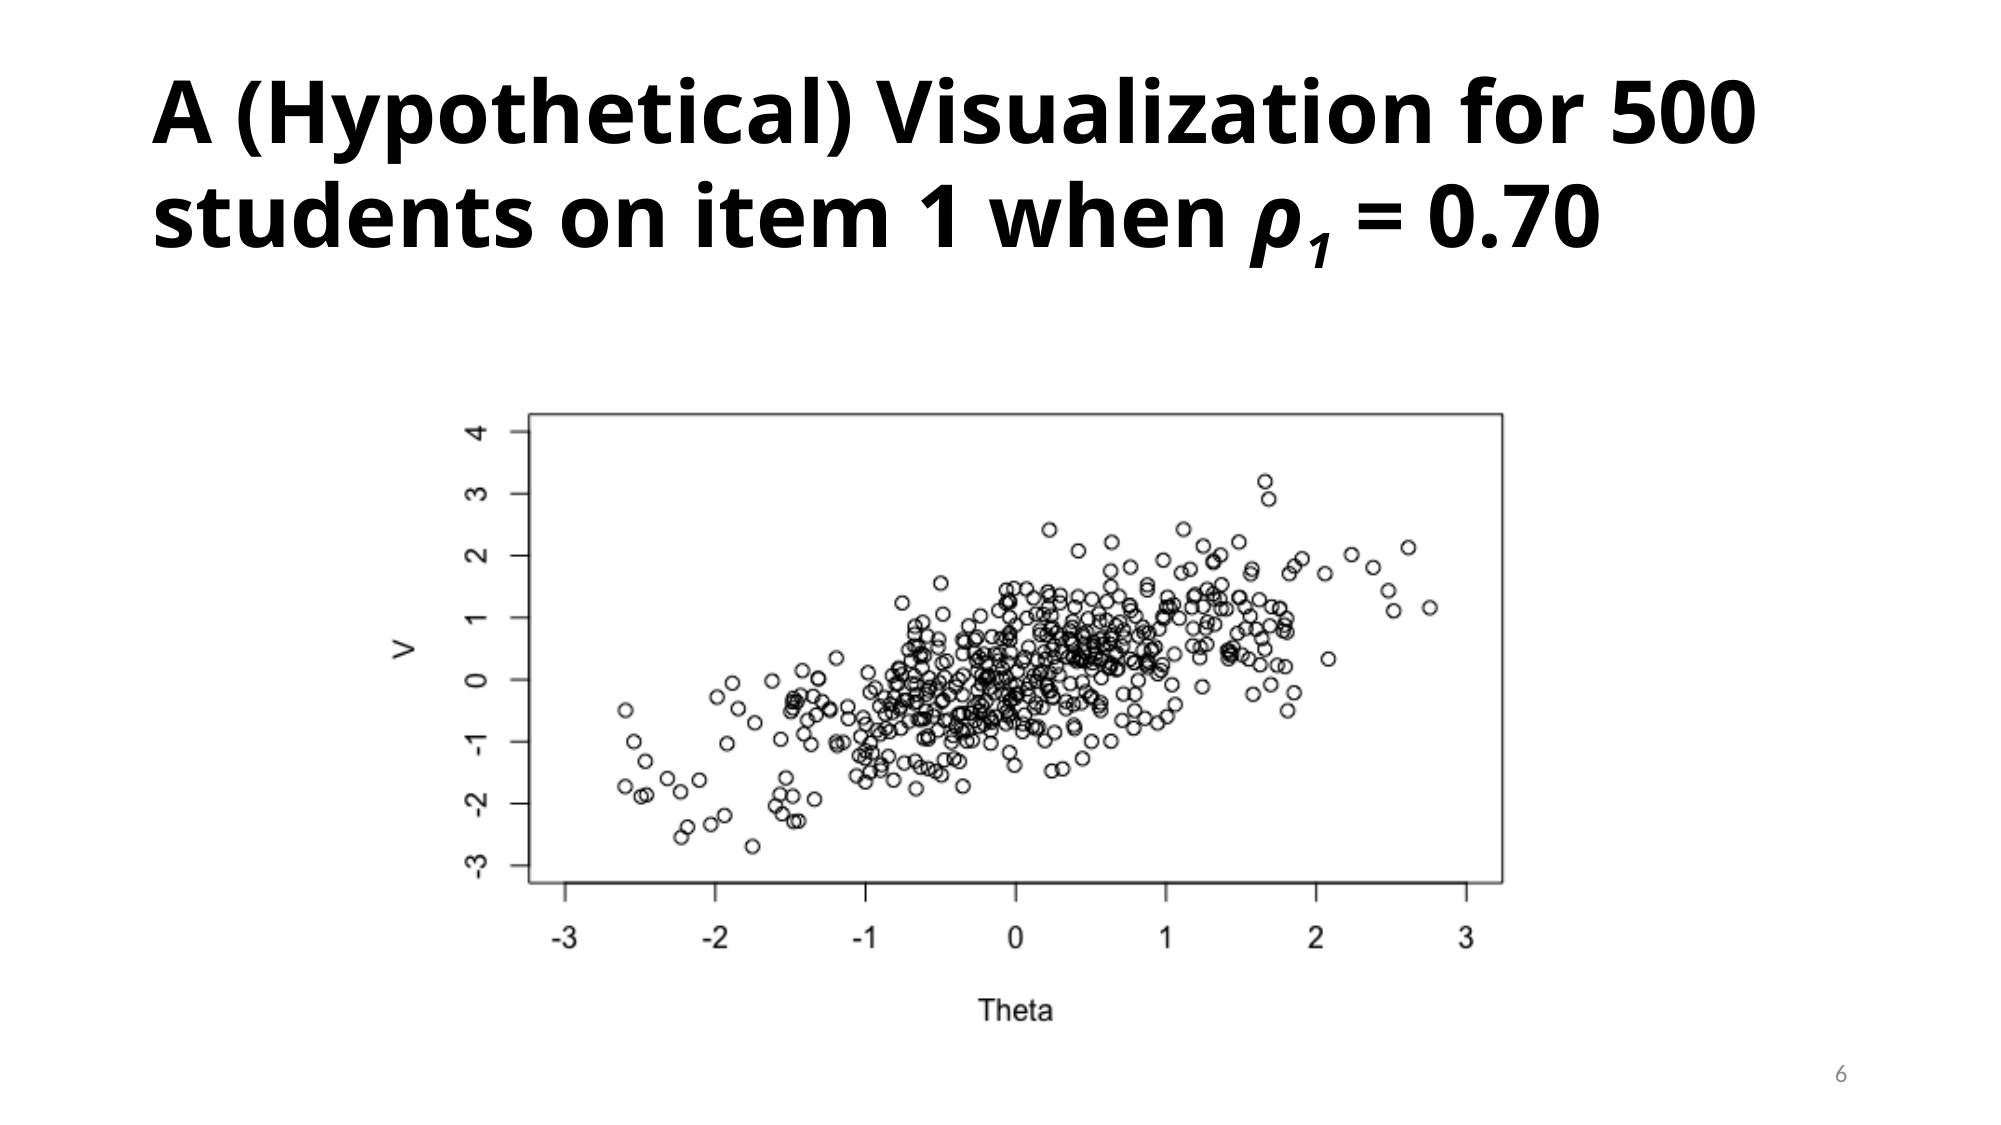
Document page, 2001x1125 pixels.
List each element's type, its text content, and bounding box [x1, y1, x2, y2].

title A (Hypothetical) Visualization for 500 students on item 1 when ρ1 = 0.70 [137, 59, 1863, 278]
picture [383, 268, 1578, 1066]
slide_number 6 [1412, 1042, 1863, 1103]
